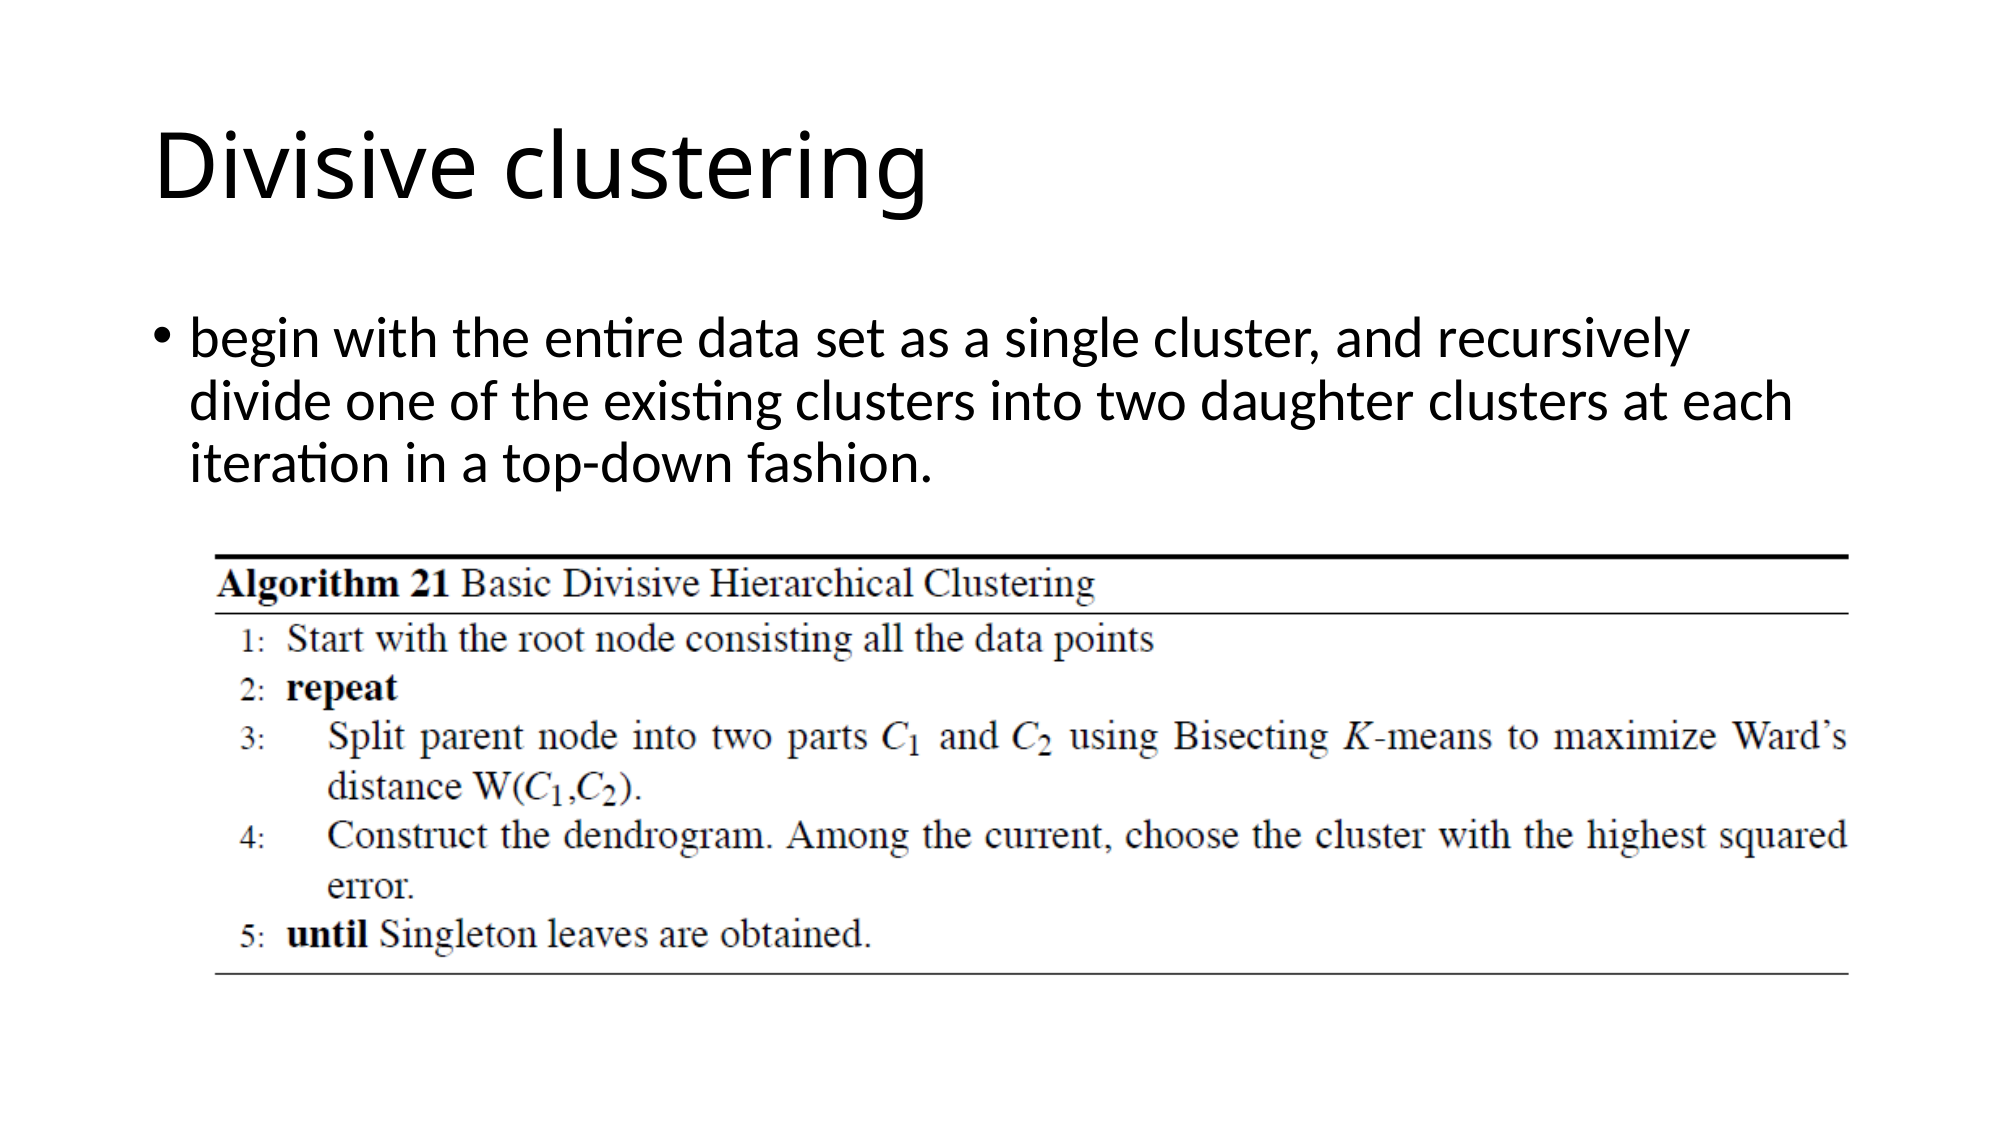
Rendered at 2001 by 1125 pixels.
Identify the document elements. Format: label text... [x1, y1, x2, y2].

list begin with the entire data set as a single cluster, and recursively divide one of the existing clusters into two daughter clusters at each iteration in a top-down fashion. [137, 299, 1863, 1014]
title Divisive clustering [137, 59, 1863, 278]
picture [178, 514, 1896, 1014]
